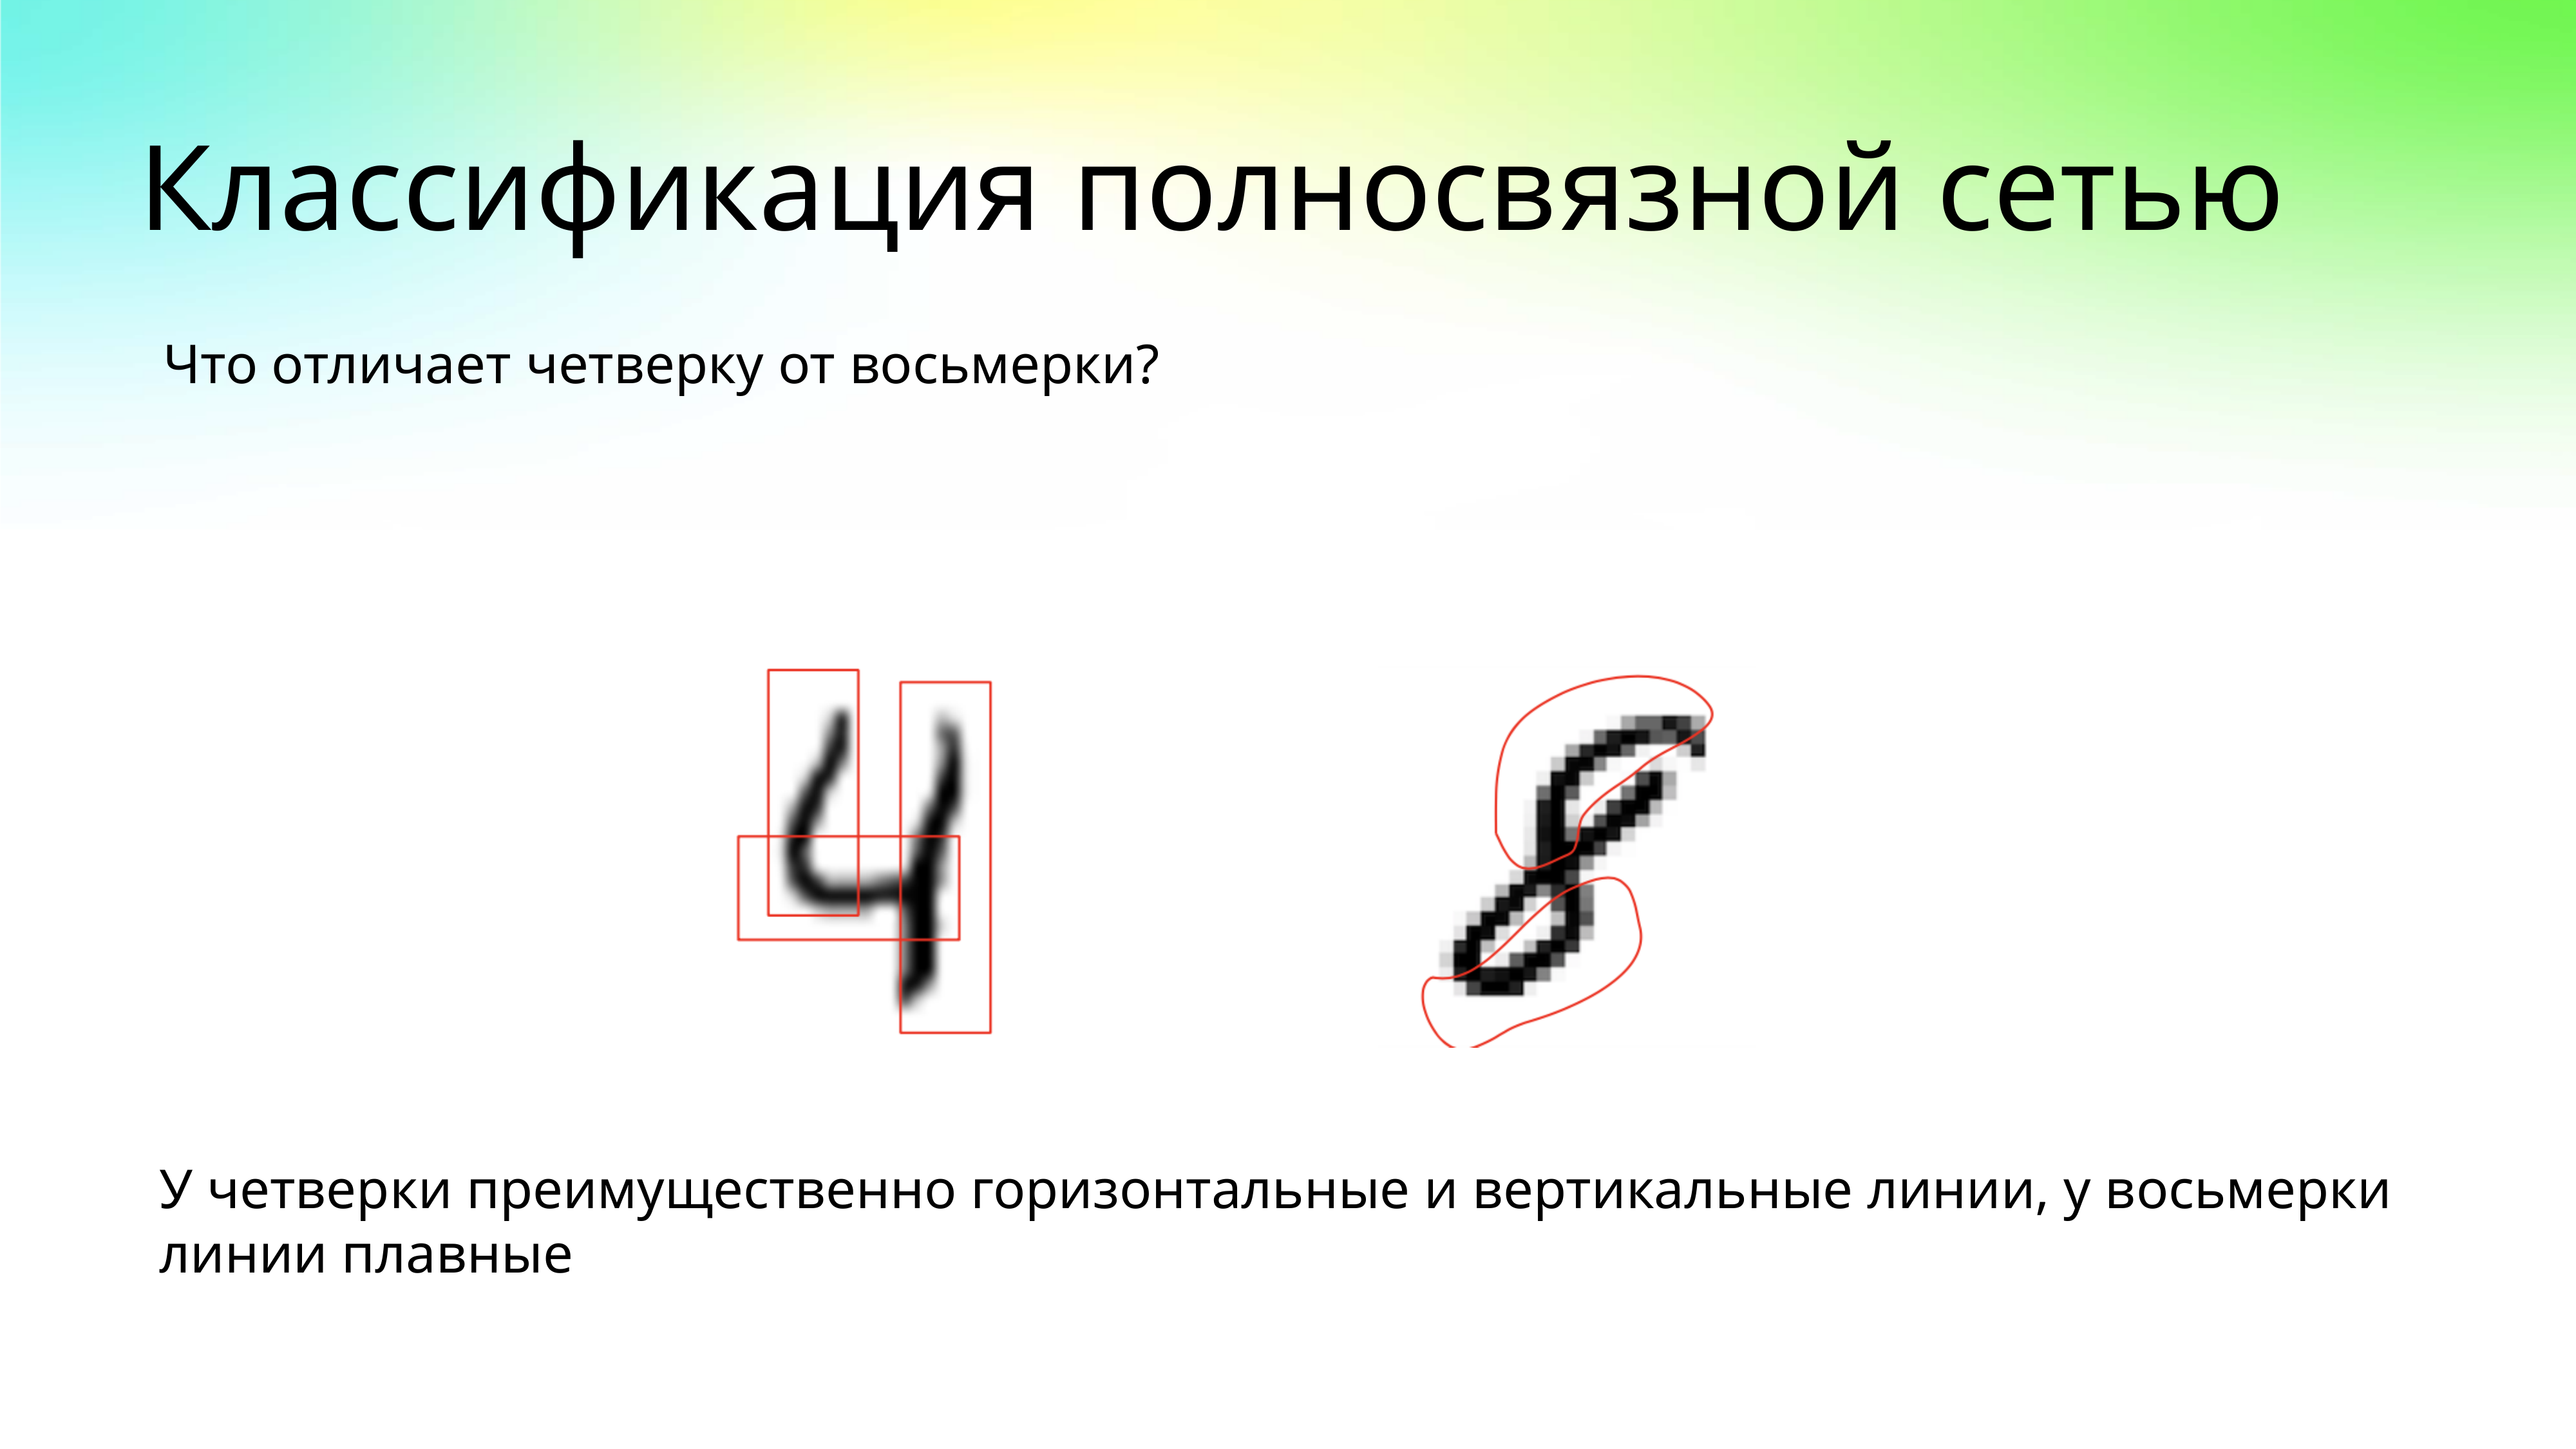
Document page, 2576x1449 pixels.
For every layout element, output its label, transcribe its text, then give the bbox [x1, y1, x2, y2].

picture [0, 0, 2576, 1449]
text_box Что отличает четверку от восьмерки? [134, 350, 2442, 1315]
title Классификация полносвязной сетью [133, 107, 2443, 350]
text_box У четверки преимущественно горизонтальные и вертикальные линии, у восьмерки линии плавные [149, 1145, 2458, 1294]
